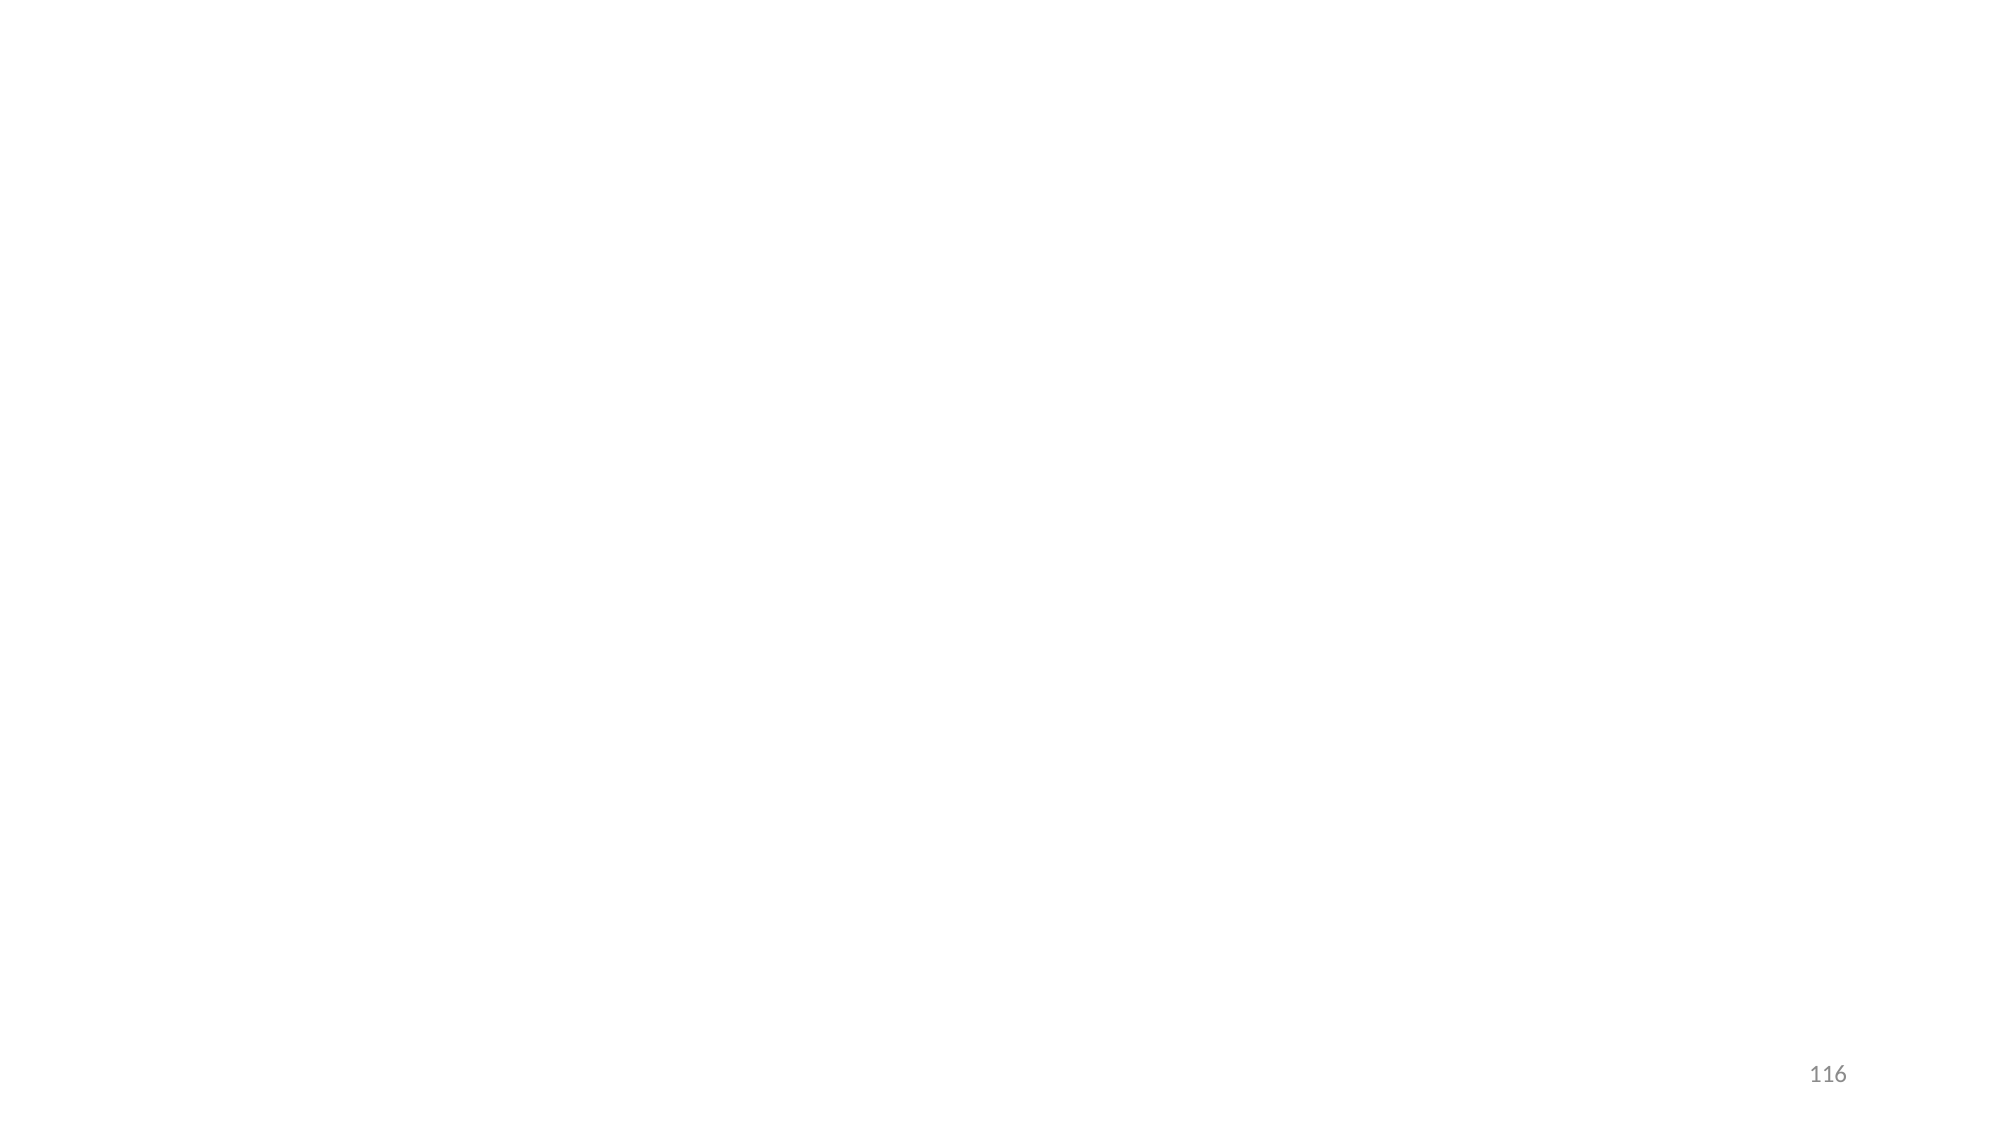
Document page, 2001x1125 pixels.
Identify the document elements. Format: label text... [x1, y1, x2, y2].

slide_number 116 [1412, 1042, 1863, 1103]
